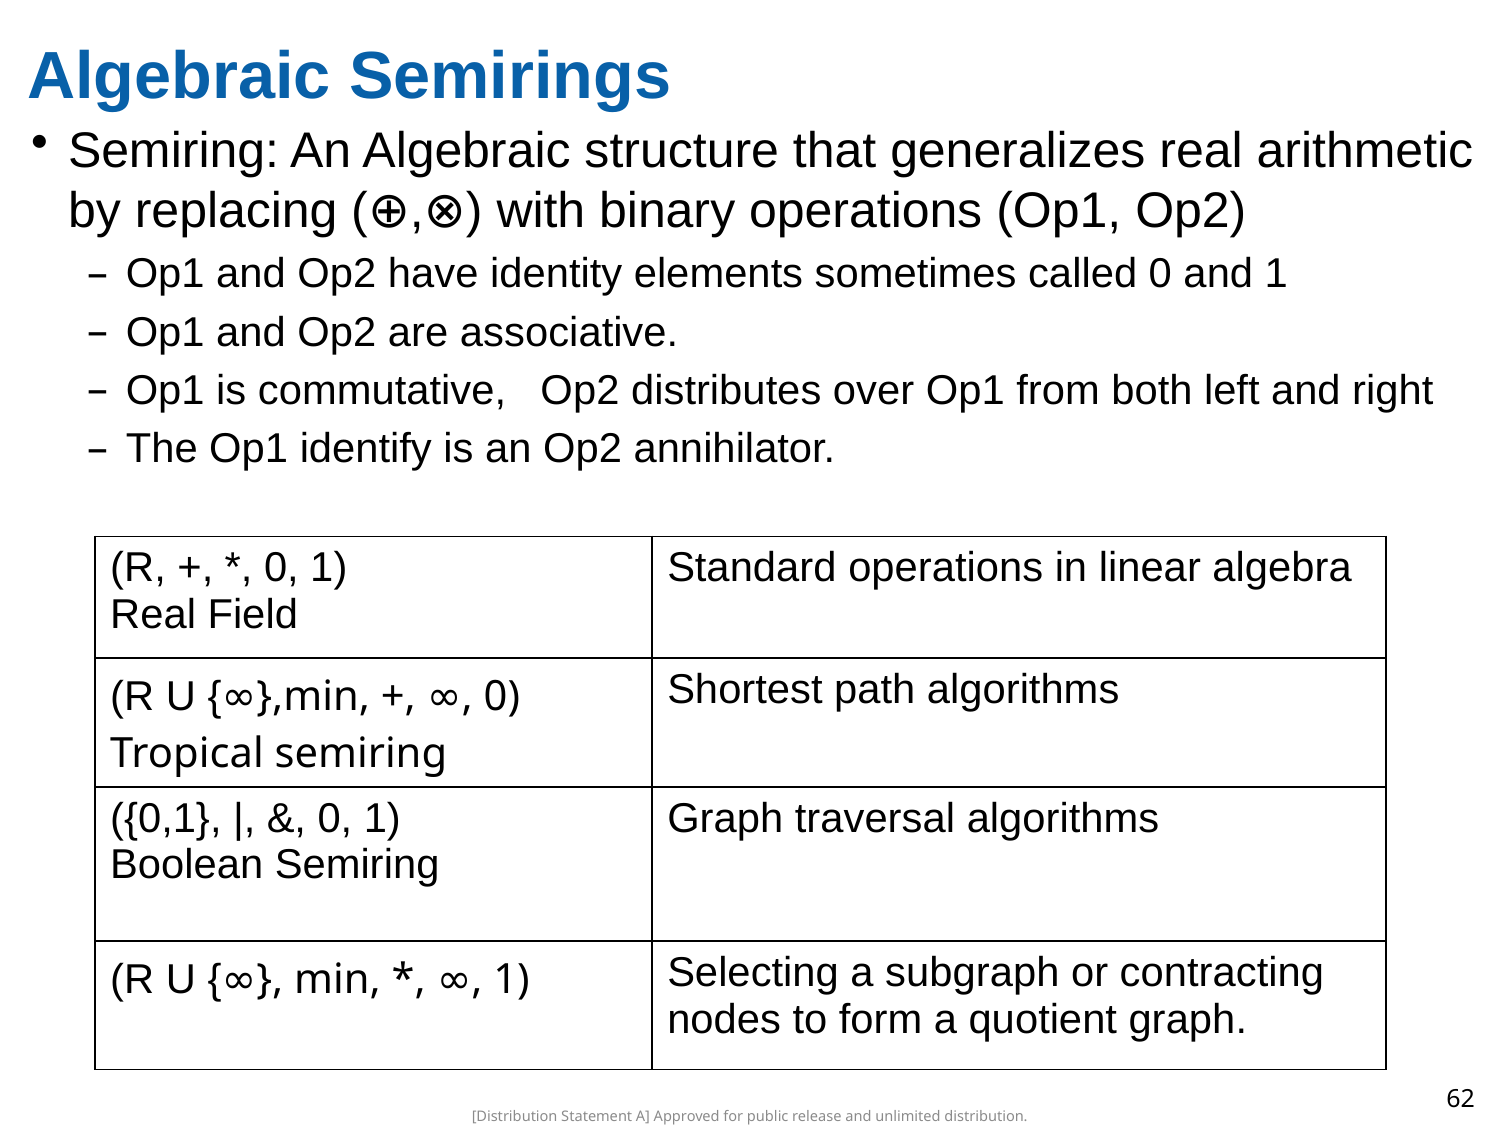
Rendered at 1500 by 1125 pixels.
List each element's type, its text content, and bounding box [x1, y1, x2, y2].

table_header Standard operations in linear algebra [653, 537, 1385, 657]
table_cell (R U {∞},min, +, ∞, 0) Tropical semiring [96, 659, 651, 786]
table_cell Selecting a subgraph or contracting nodes to form a quotient graph. [653, 942, 1385, 1069]
table_cell Shortest path algorithms [653, 659, 1385, 786]
table_header (R, +, *, 0, 1) Real Field [96, 537, 651, 657]
list Semiring: An Algebraic structure that generalizes real arithmetic by replacing (⊕,⊗) with binary operations (Op1, Op2) Op1 and Op2 have identity elements sometimes called 0 and 1 Op1 and Op2 are associative. Op1 is commutative, Op2 distributes over Op1 from both left and right The Op1 identify is an Op2 annihilator. [30, 117, 1500, 534]
title Algebraic Semirings [27, 31, 1488, 178]
slide_number 62 [1431, 1074, 1500, 1125]
table_cell (R U {∞}, min, *, ∞, 1) [96, 942, 651, 1069]
table_cell ({0,1}, |, &, 0, 1) Boolean Semiring [96, 788, 651, 940]
table_cell Graph traversal algorithms [653, 788, 1385, 940]
